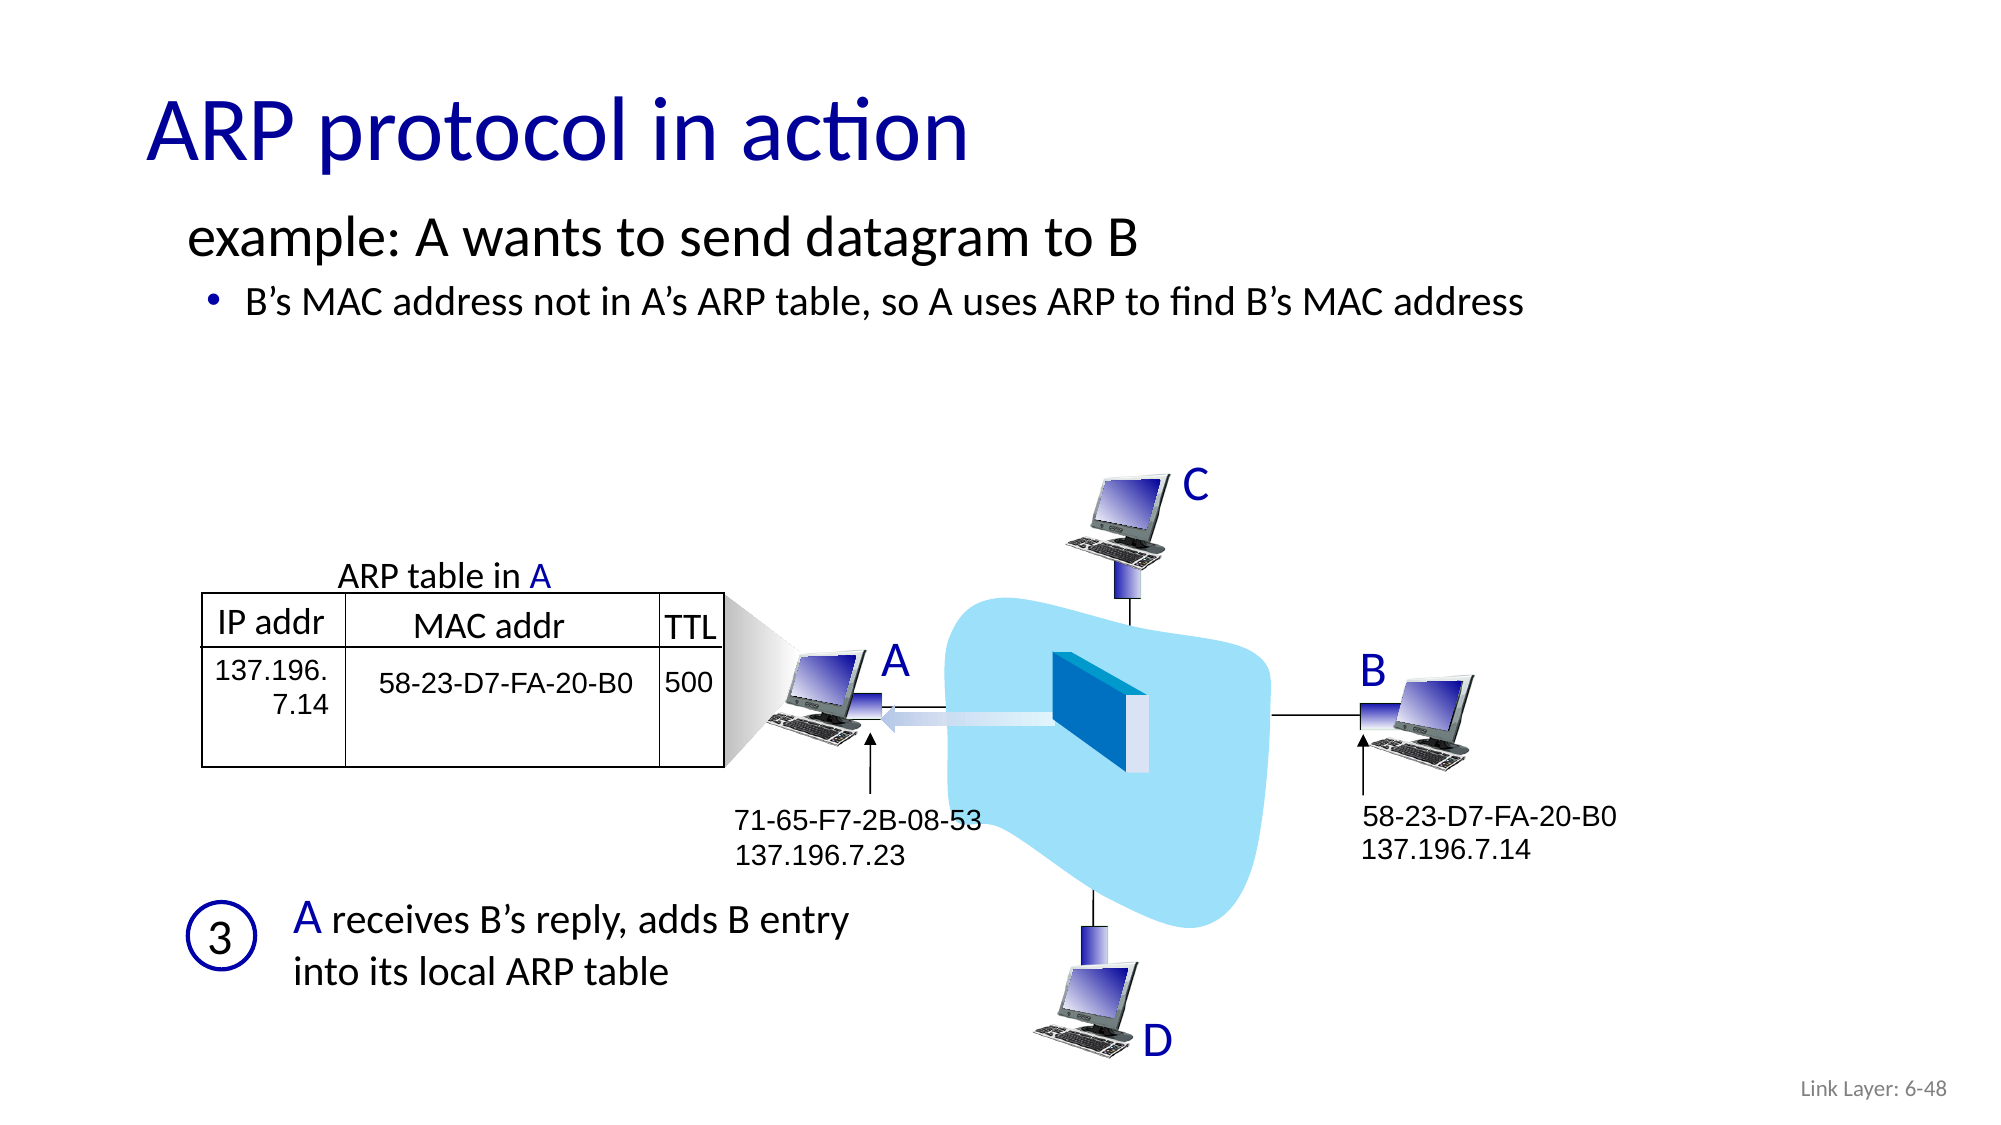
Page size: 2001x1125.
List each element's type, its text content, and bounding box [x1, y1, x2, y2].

text_box [945, 597, 1271, 929]
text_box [1342, 670, 1476, 779]
title ARP protocol in action [131, 57, 1857, 205]
text_box example: A wants to send datagram to B B’s MAC address not in A’s ARP table, so A uses ARP to find B’s MAC address [172, 198, 1824, 354]
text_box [1039, 468, 1173, 578]
text_box 58-23-D7-FA-20-B0 [1347, 790, 1633, 840]
text_box 137.196.7.23 [720, 829, 921, 880]
text_box [869, 695, 880, 720]
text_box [880, 651, 1150, 773]
text_box [1114, 578, 1141, 599]
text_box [1006, 957, 1141, 1066]
text_box C [1167, 443, 1225, 518]
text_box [199, 643, 729, 730]
text_box D [1127, 998, 1189, 1074]
text_box [869, 732, 877, 793]
text_box 71-65-F7-2B-08-53 [719, 793, 998, 844]
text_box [800, 644, 869, 754]
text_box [194, 543, 800, 769]
text_box A [866, 619, 925, 695]
text_box [1081, 926, 1108, 957]
text_box B [1344, 629, 1402, 670]
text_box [187, 876, 881, 1003]
text_box 137.196.7.14 [1346, 822, 1547, 873]
slide_number Link Layer: 6-48 [1512, 1056, 1963, 1117]
